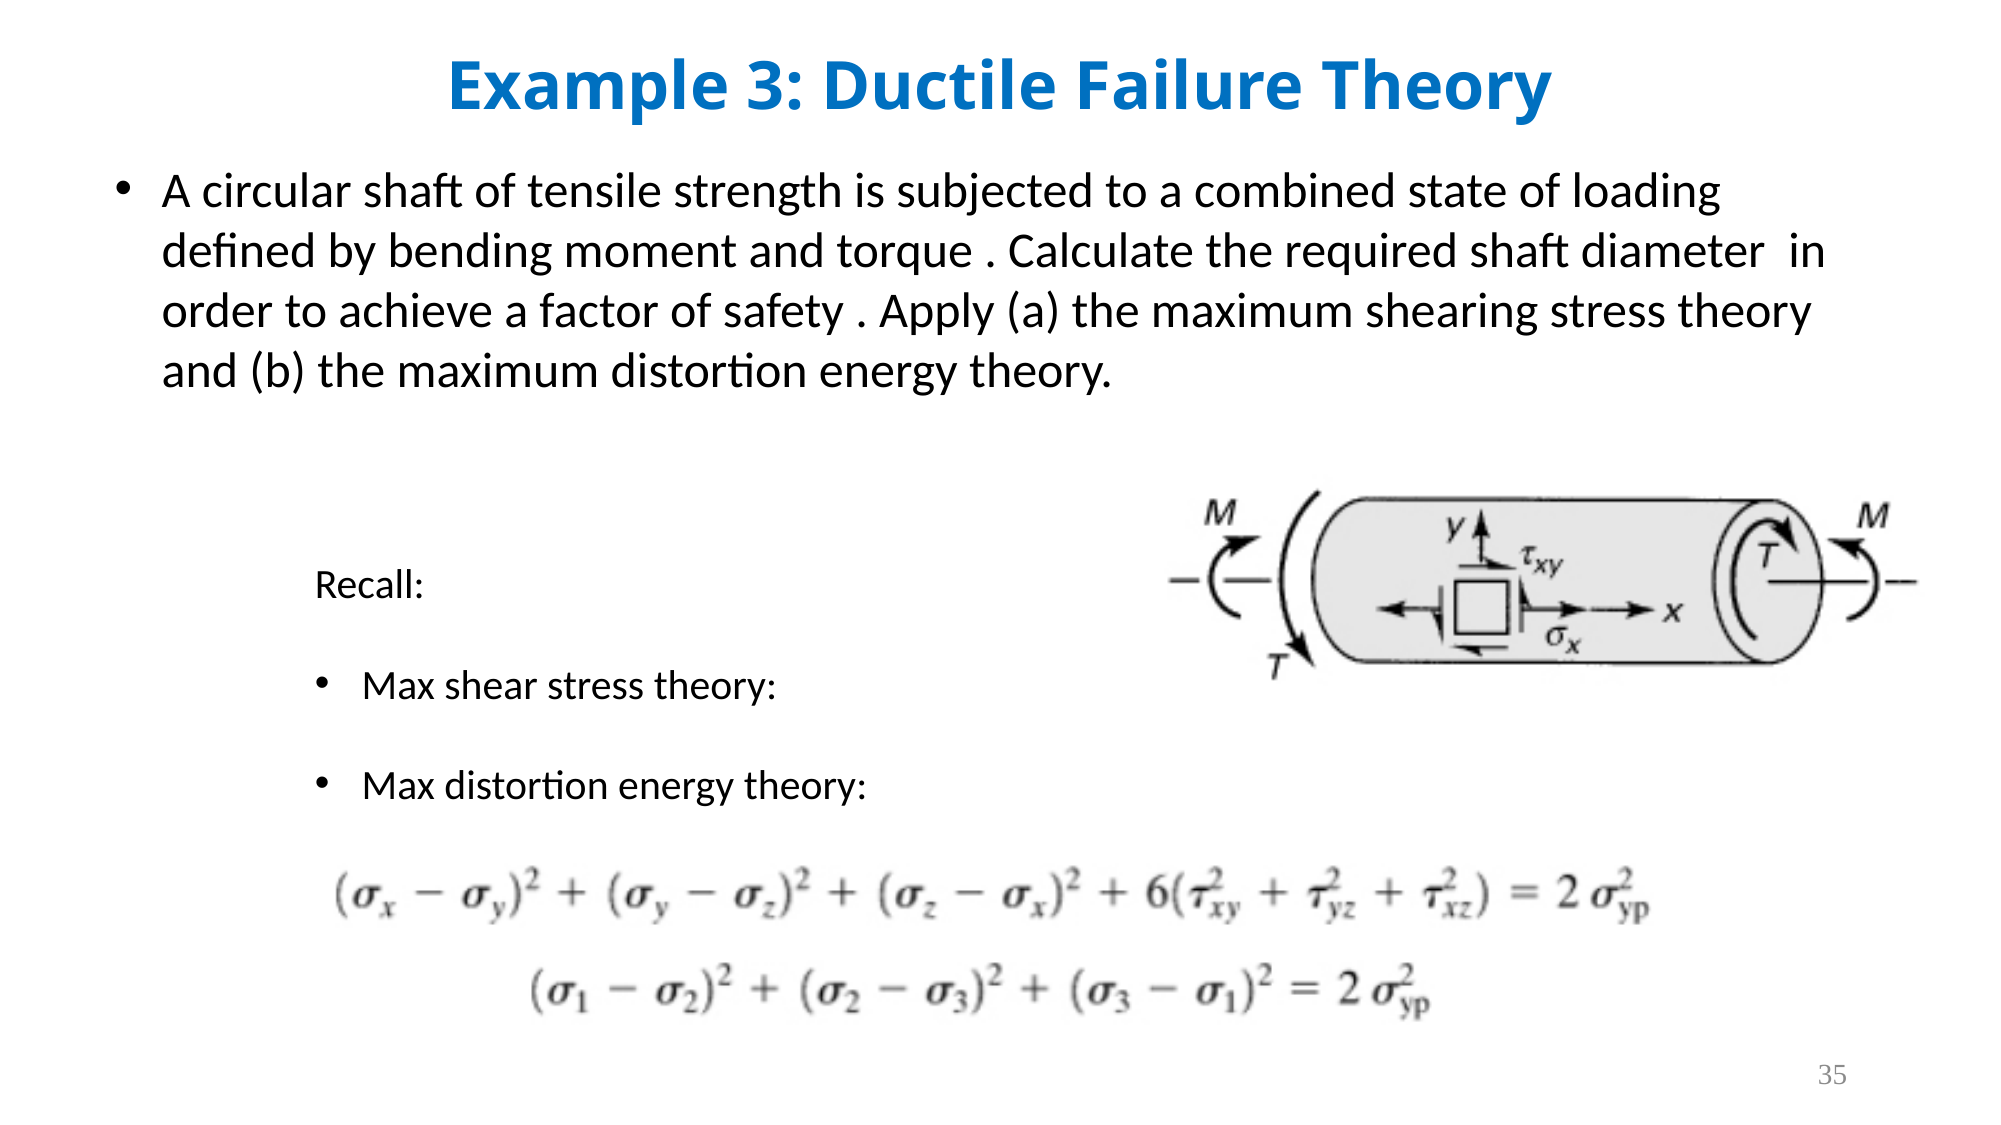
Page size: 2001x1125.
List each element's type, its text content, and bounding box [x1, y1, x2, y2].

picture [1148, 471, 1925, 691]
picture [519, 950, 1443, 1031]
picture [328, 853, 1658, 934]
slide_number 35 [1412, 1042, 1863, 1103]
text_box Example 3: Ductile Failure Theory [324, 26, 1675, 139]
